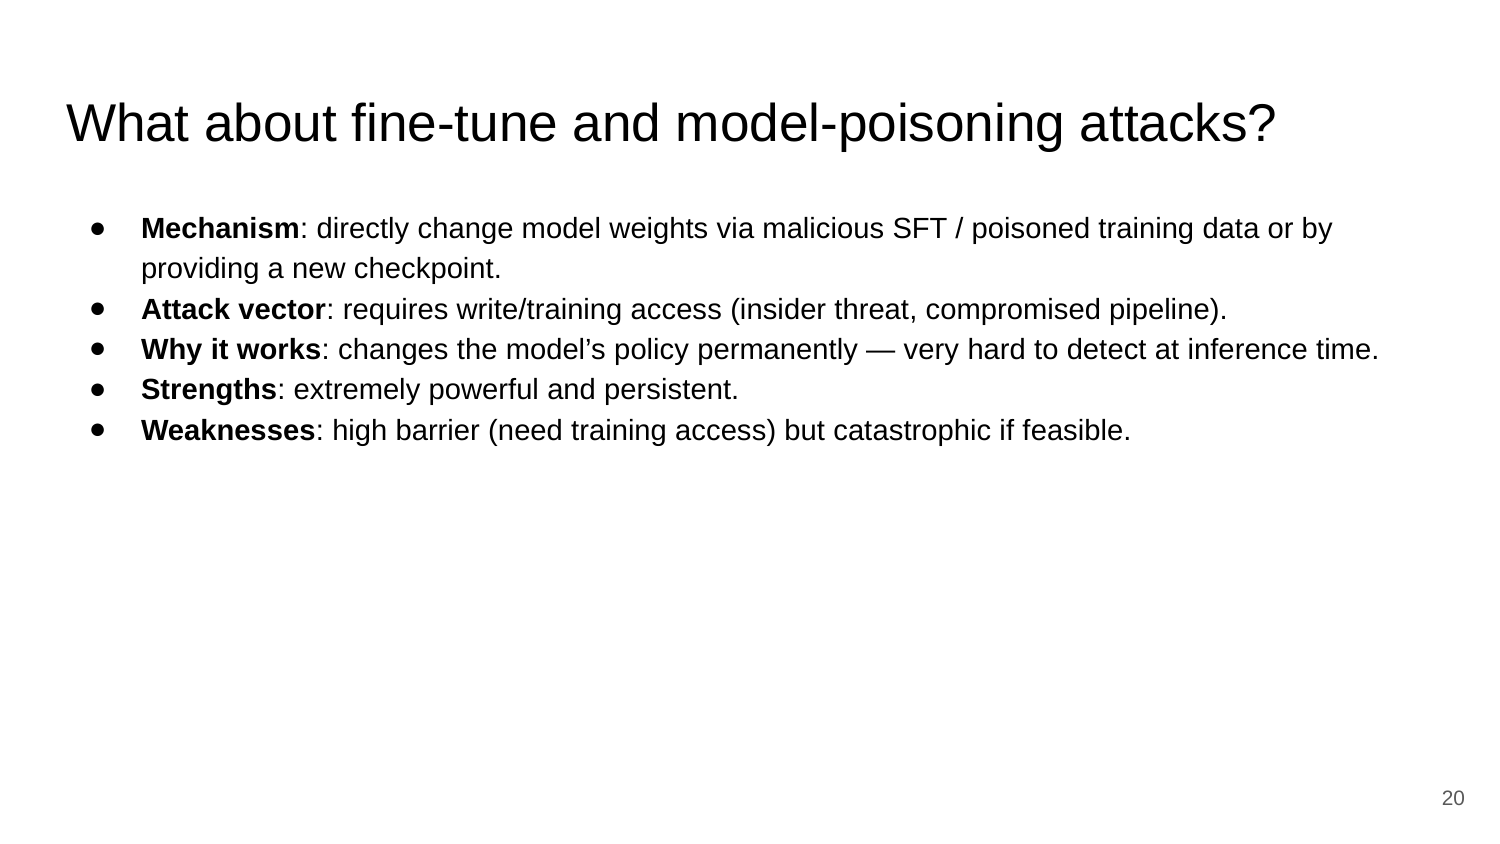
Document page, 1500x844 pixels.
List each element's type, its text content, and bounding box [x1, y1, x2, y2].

slide_number ‹#› [1389, 764, 1480, 830]
title What about fine-tune and model-poisoning attacks? [51, 72, 1449, 167]
list Mechanism: directly change model weights via malicious SFT / poisoned training data or by providing a new checkpoint. Attack vector: requires write/training access (insider threat, compromised pipeline). Why it works: changes the model’s policy permanently — very hard to detect at inference time. Strengths: extremely powerful and persistent. Weaknesses: high barrier (need training access) but catastrophic if feasible. [51, 189, 1449, 750]
